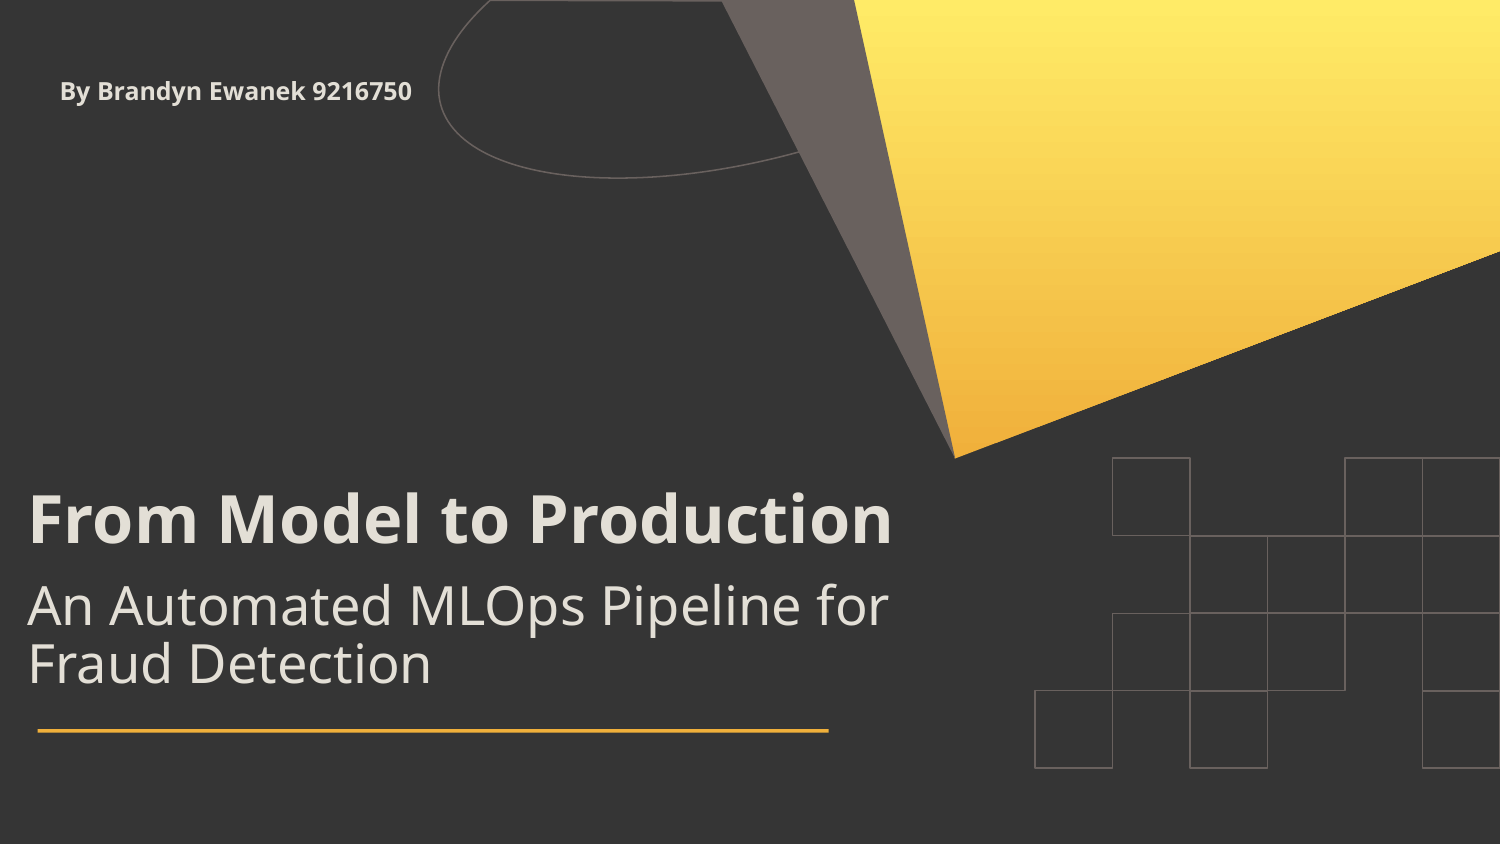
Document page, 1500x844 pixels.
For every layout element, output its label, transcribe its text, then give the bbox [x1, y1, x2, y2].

title From Model to Production An Automated MLOps Pipeline for Fraud Detection [12, 474, 977, 711]
subtitle By Brandyn Ewanek 9216750 [44, 56, 490, 112]
